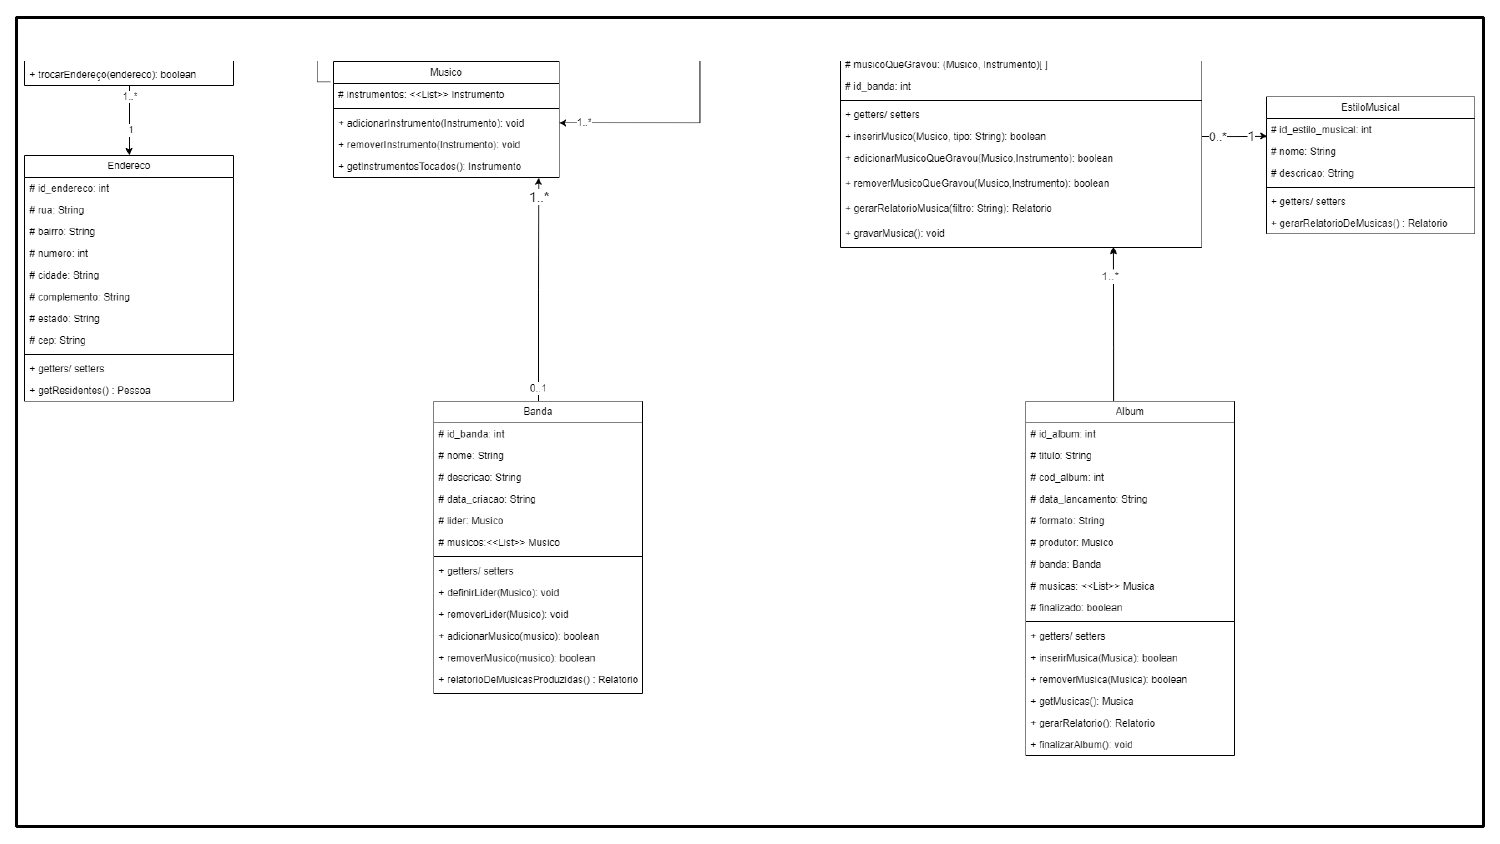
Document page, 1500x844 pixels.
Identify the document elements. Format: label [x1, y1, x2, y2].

picture [24, 61, 1476, 758]
